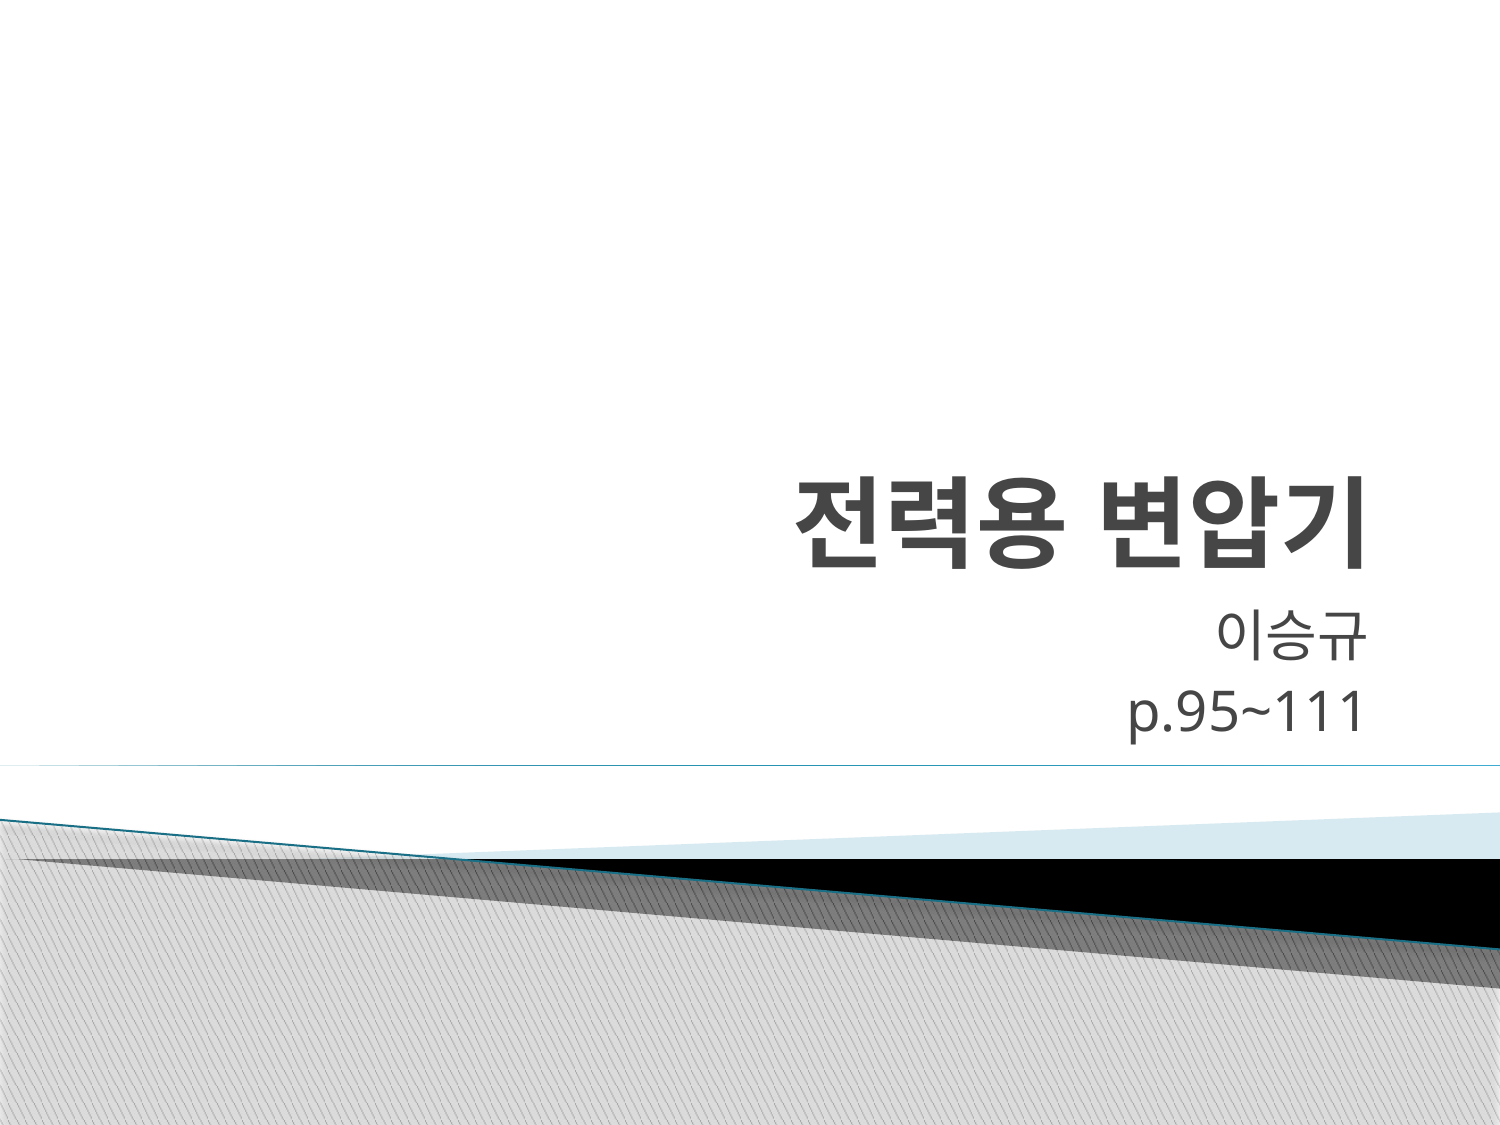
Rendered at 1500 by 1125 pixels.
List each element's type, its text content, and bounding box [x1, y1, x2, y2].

subtitle 이승규 p.95~111 [112, 592, 1388, 790]
title 전력용 변압기 [112, 287, 1388, 588]
picture [5, 859, 1500, 989]
